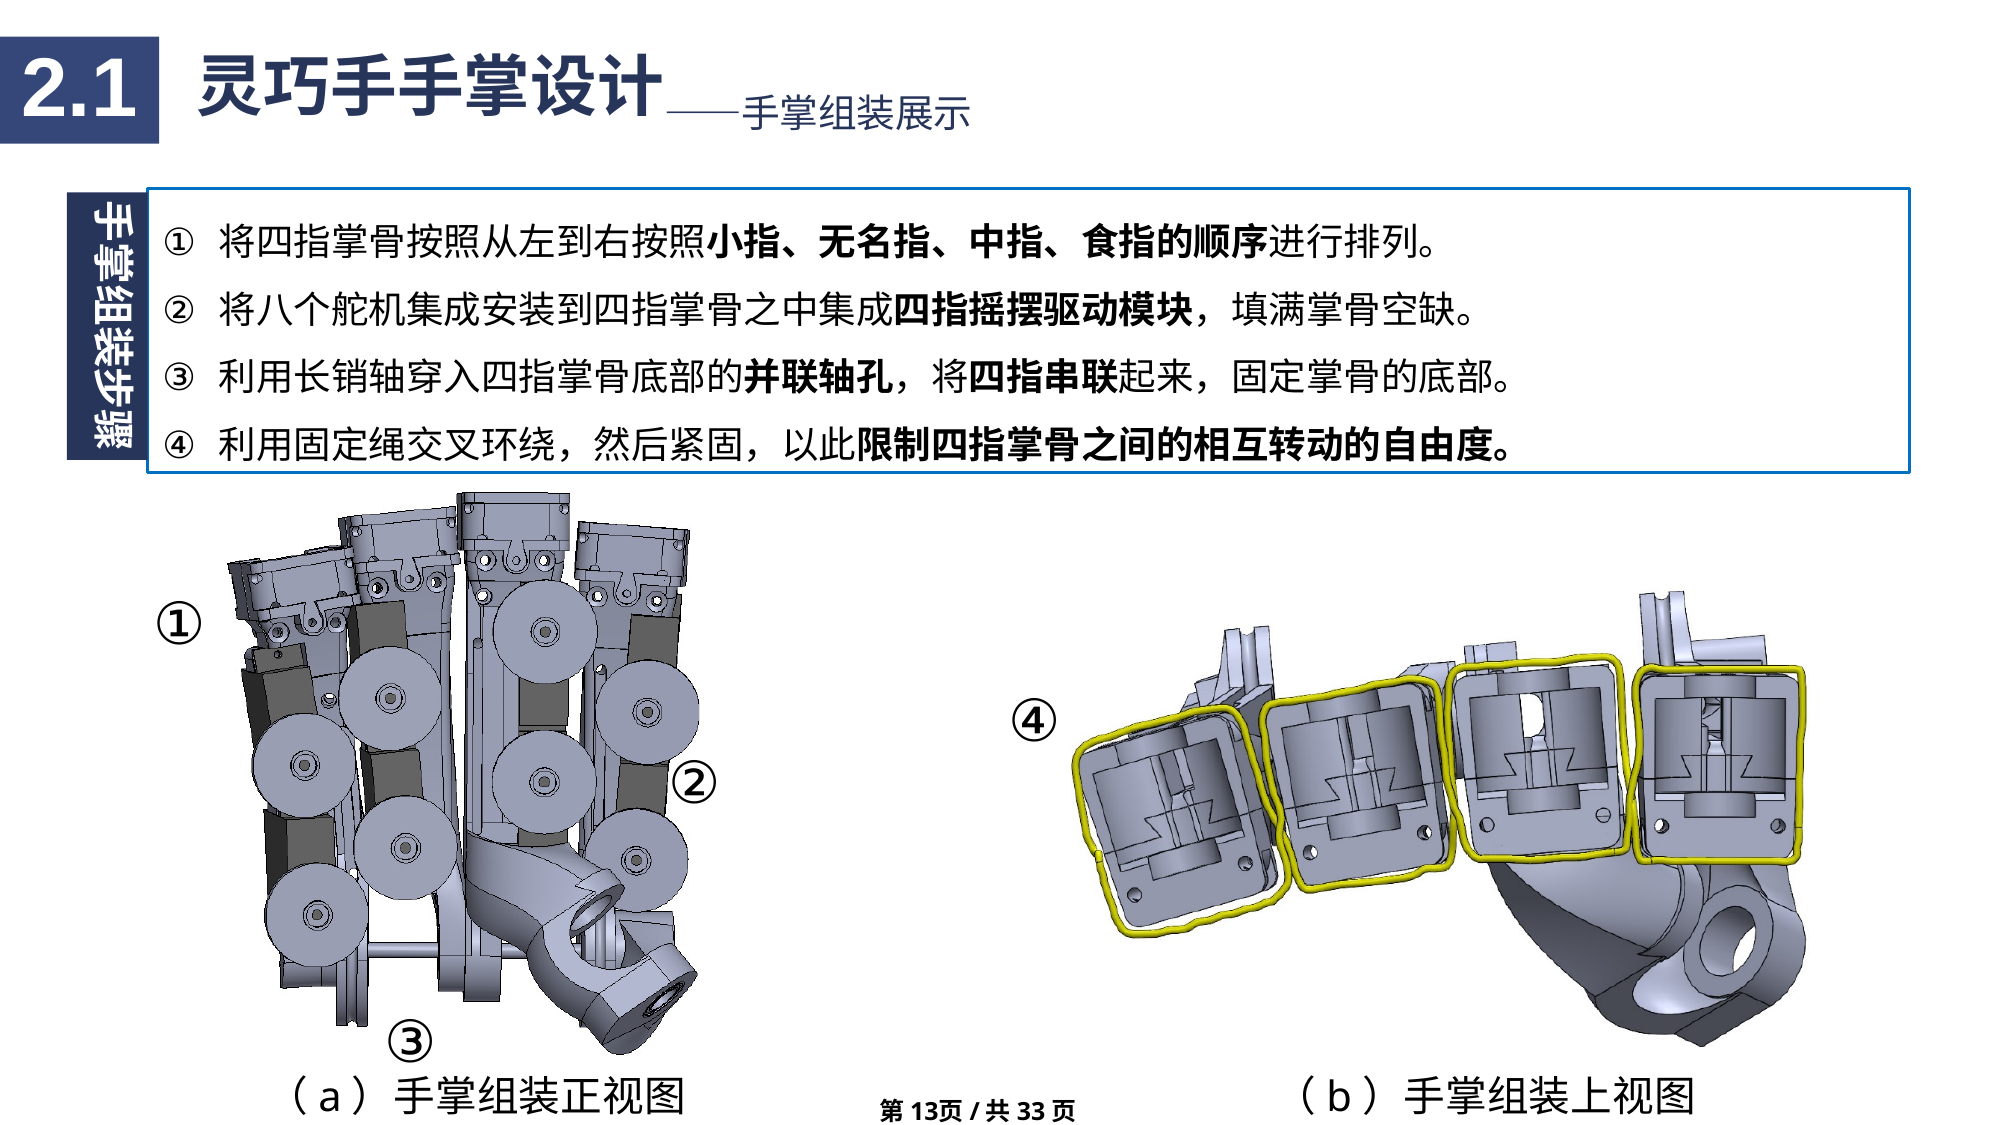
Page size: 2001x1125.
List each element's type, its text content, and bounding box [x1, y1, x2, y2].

text_box 第13页/共33页 [752, 1088, 1203, 1125]
text_box ① [139, 578, 207, 664]
text_box 2.1 [0, 36, 160, 144]
text_box 将四指掌骨按照从左到右按照小指、无名指、中指、食指的顺序进行排列。 将八个舵机集成安装到四指掌骨之中集成四指摇摆驱动模块，填满掌骨空缺。 利用长销轴穿入四指掌骨底部的并联轴孔，将四指串联起来，固定掌骨的底部。 利用固定绳交叉环绕，然后紧固，以此限制四指掌骨之间的相互转动的自由度。 [147, 188, 1910, 473]
text_box （b）手掌组装上视图 [1248, 1062, 1723, 1125]
picture [1070, 581, 1823, 1047]
text_box （a）手掌组装正视图 [238, 1062, 714, 1125]
picture [224, 489, 700, 1059]
text_box 手掌组装步骤 [66, 192, 148, 460]
text_box ④ [994, 676, 1062, 761]
text_box ② [700, 738, 722, 823]
text_box 灵巧手手掌设计——手掌组装展示 [182, 36, 1238, 144]
